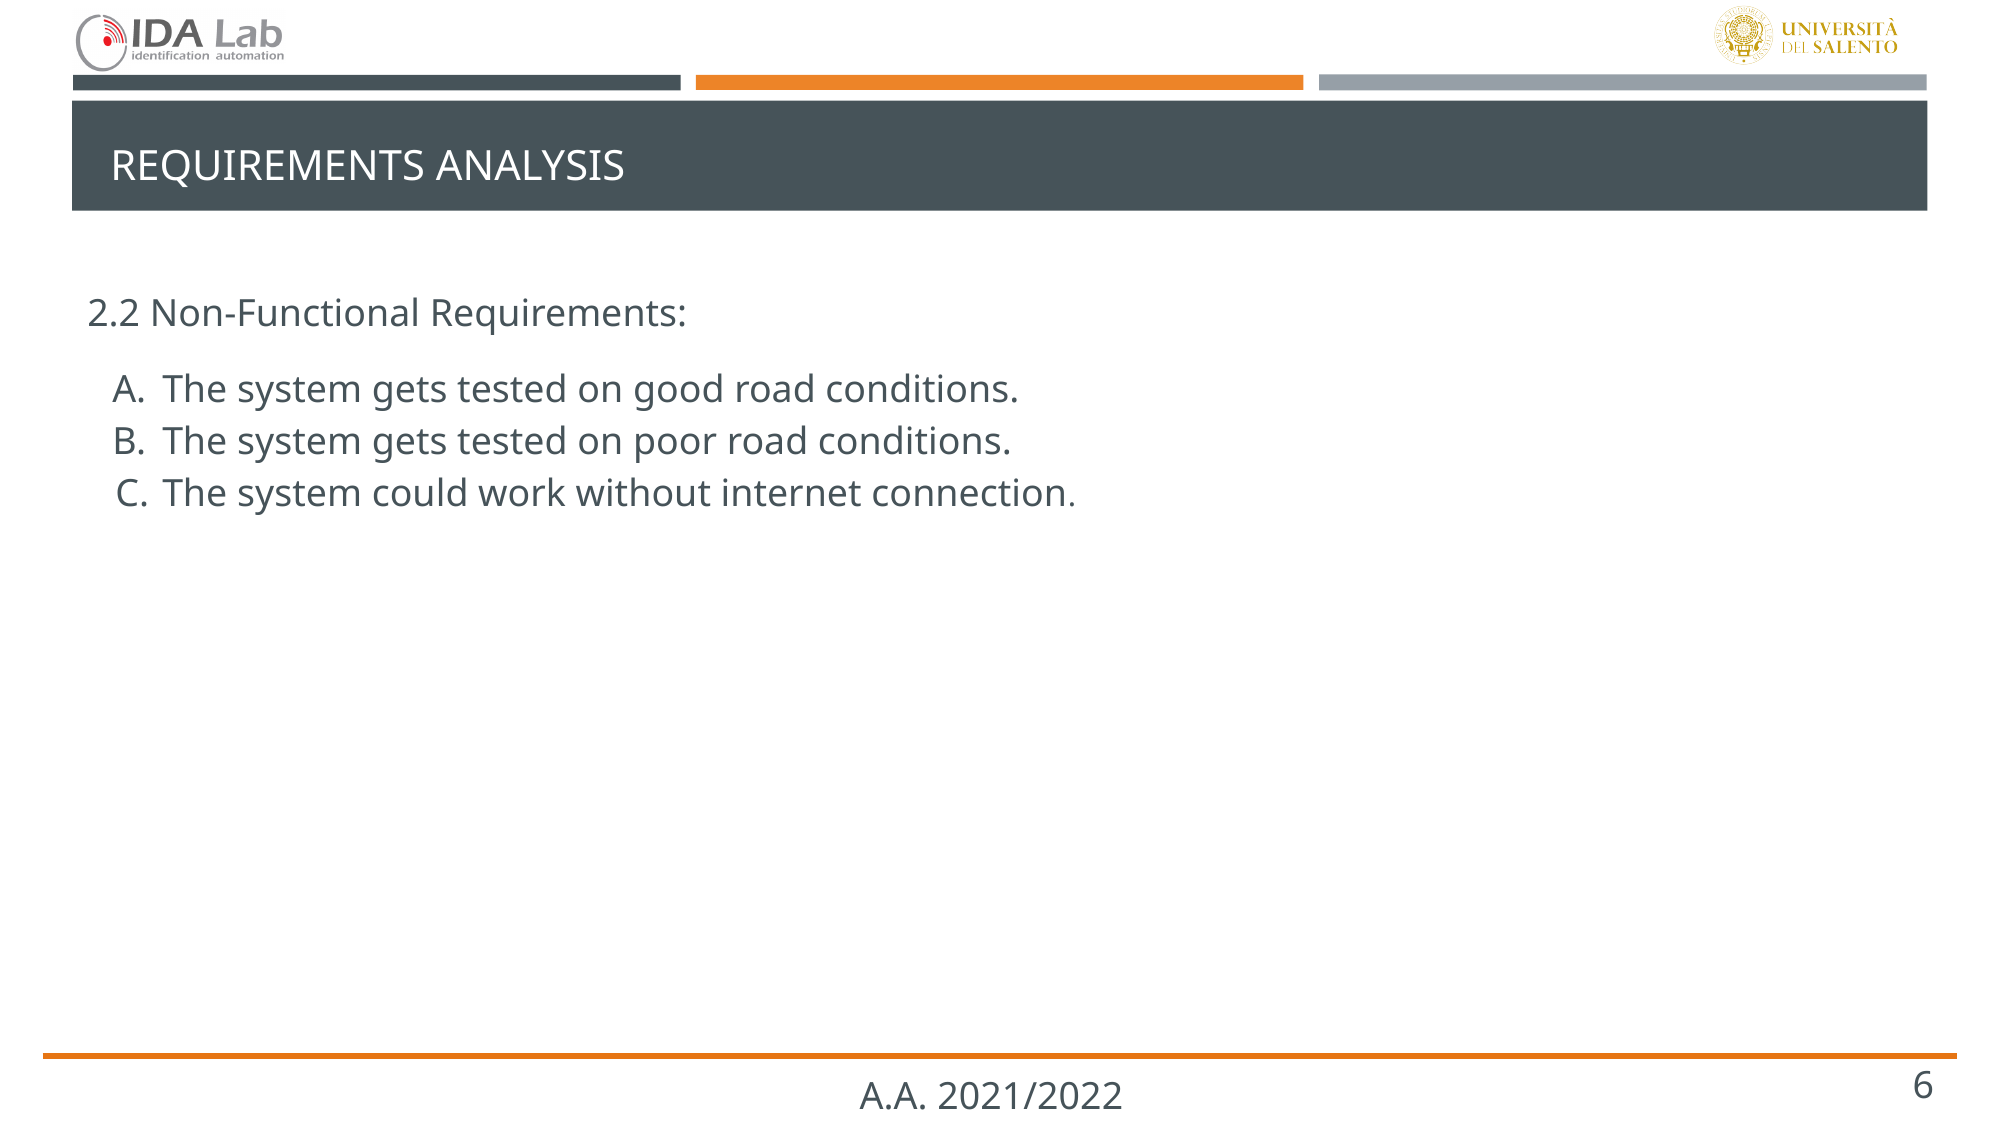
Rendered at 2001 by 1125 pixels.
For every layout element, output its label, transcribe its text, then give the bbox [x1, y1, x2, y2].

picture [72, 8, 286, 74]
text_box 2.2 Non-Functional Requirements: The system gets tested on good road conditions. The system gets tested on poor road conditions. The system could work without internet connection. [72, 274, 1928, 522]
picture [1712, 2, 1902, 67]
title REQUIREMENTS ANALYSIS [95, 115, 1905, 197]
slide_number ‹#› [1776, 1056, 1950, 1117]
